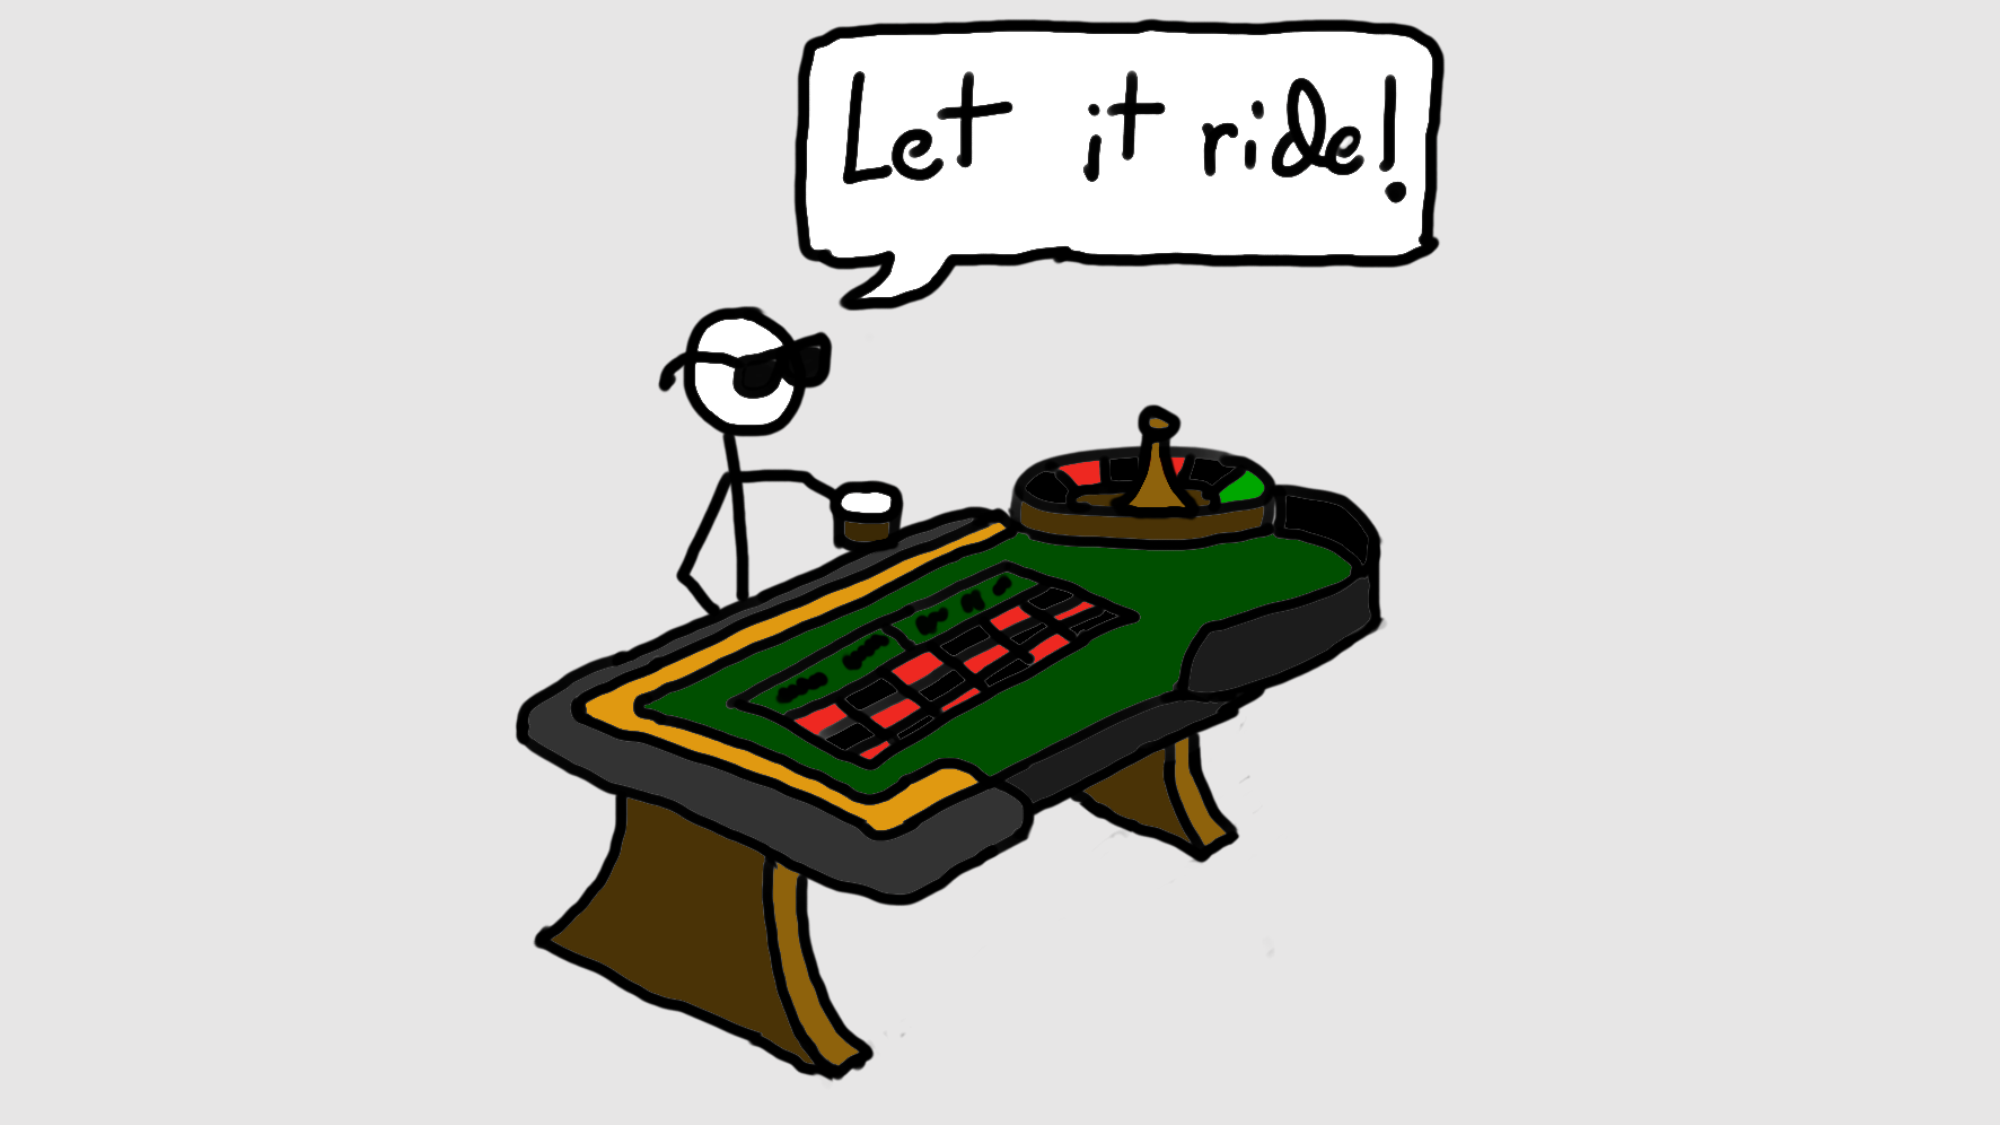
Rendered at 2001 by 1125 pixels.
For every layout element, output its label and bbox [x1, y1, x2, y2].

picture [438, 0, 1562, 1125]
